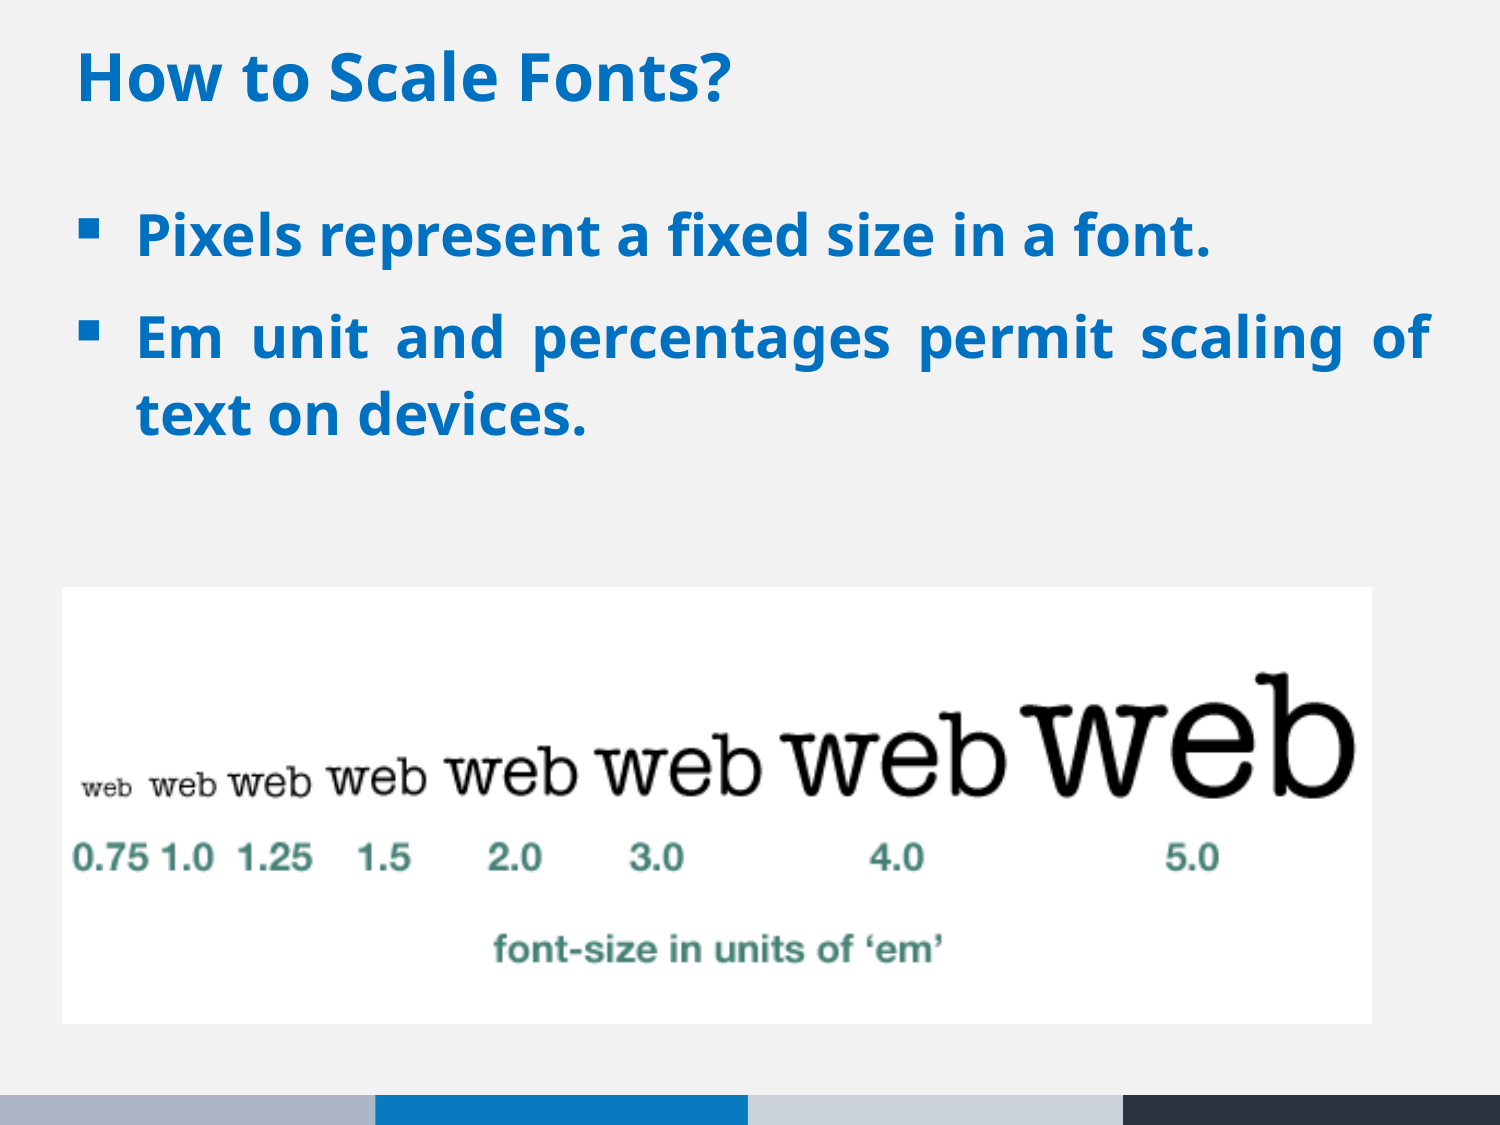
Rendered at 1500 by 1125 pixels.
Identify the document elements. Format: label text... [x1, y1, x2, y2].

picture [62, 587, 1372, 1024]
list Pixels represent a fixed size in a font. Em unit and percentages permit scaling of text on devices. [60, 183, 1445, 1056]
title How to Scale Fonts? [60, 27, 1445, 133]
